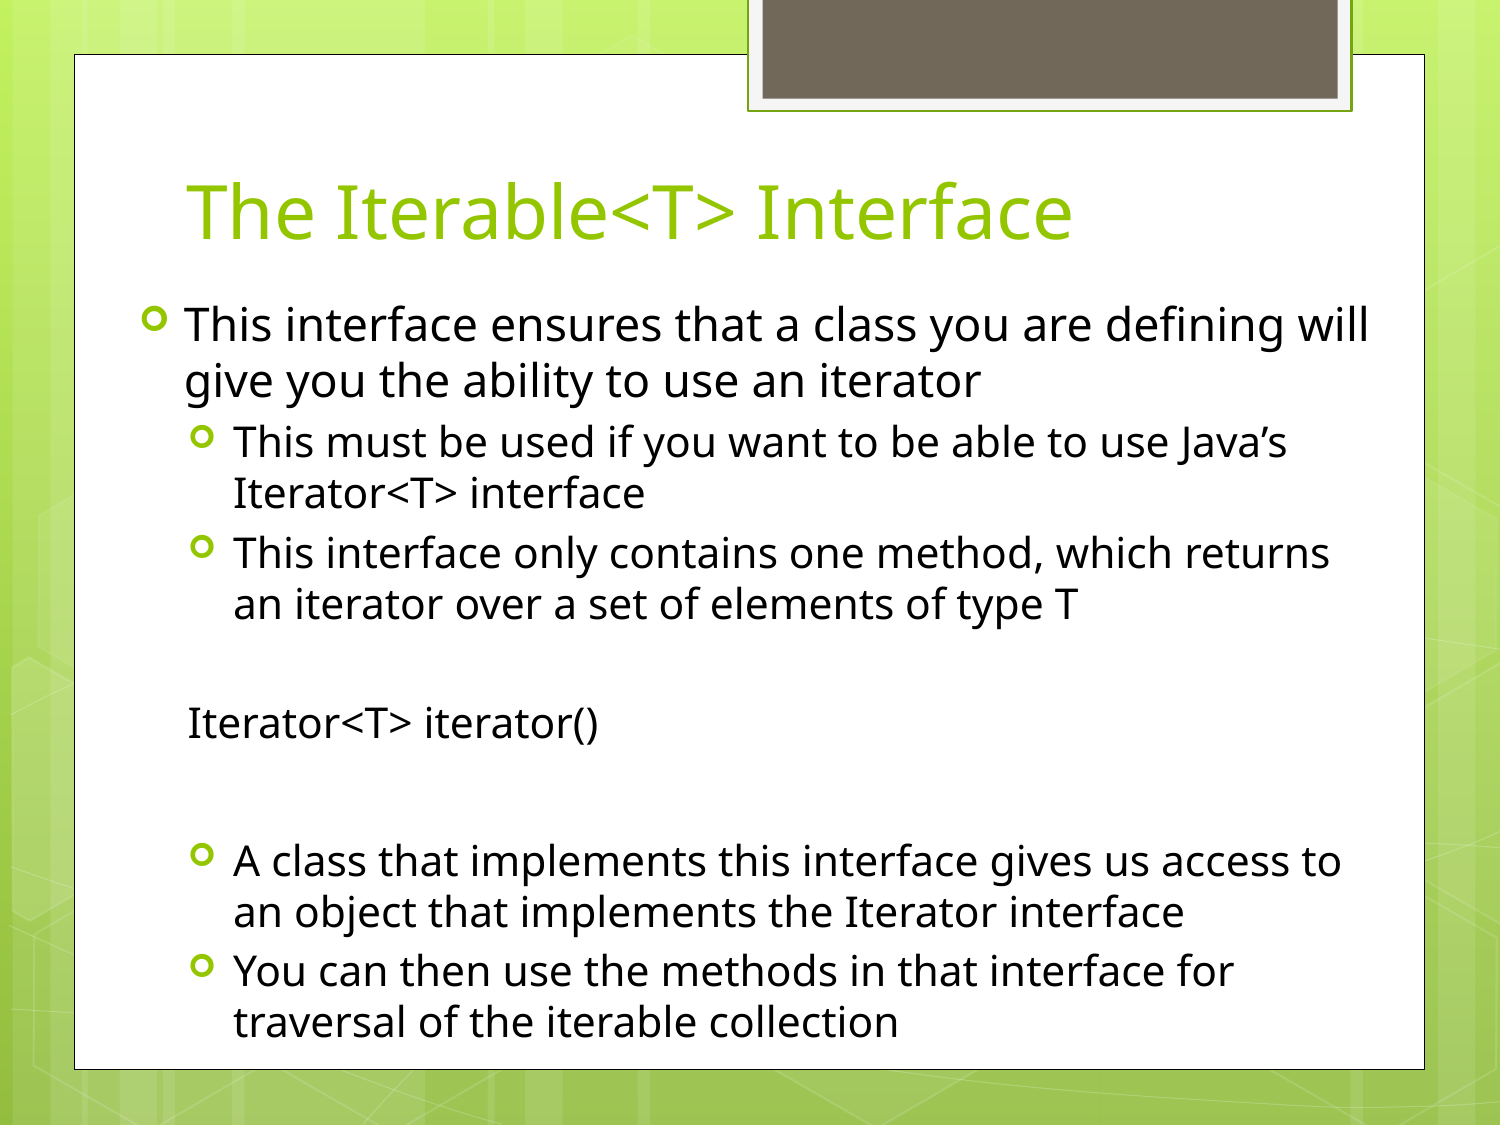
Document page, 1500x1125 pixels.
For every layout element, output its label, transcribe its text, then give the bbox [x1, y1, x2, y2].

list This interface ensures that a class you are defining will give you the ability to use an iterator This must be used if you want to be able to use Java’s Iterator<T> interface This interface only contains one method, which returns an iterator over a set of elements of type T Iterator<T> iterator() A class that implements this interface gives us access to an object that implements the Iterator interface You can then use the methods in that interface for traversal of the iterable collection [112, 287, 1388, 1063]
title The Iterable<T> Interface [171, 75, 1324, 263]
